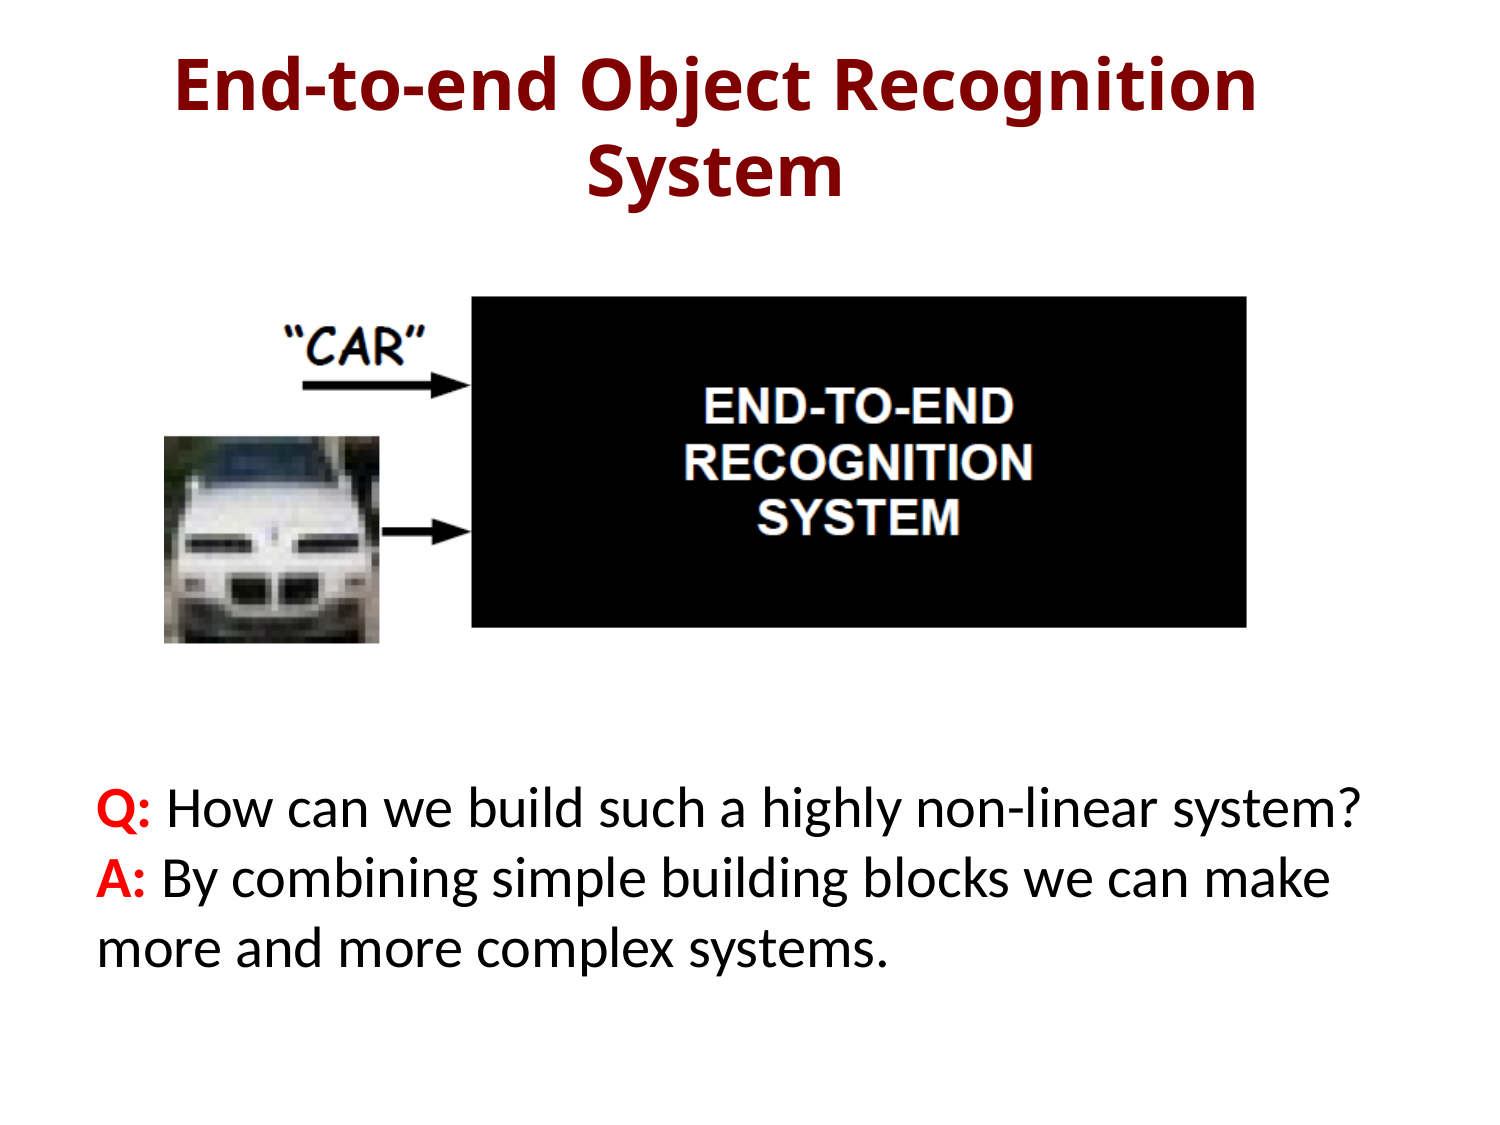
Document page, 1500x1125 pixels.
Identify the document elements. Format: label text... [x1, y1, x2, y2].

picture [163, 292, 1251, 650]
title End-to-end Object Recognition System [41, 30, 1392, 219]
text_box Q: How can we build such a highly non-linear system? A: By combining simple building blocks we can make more and more complex systems. [81, 761, 1465, 987]
